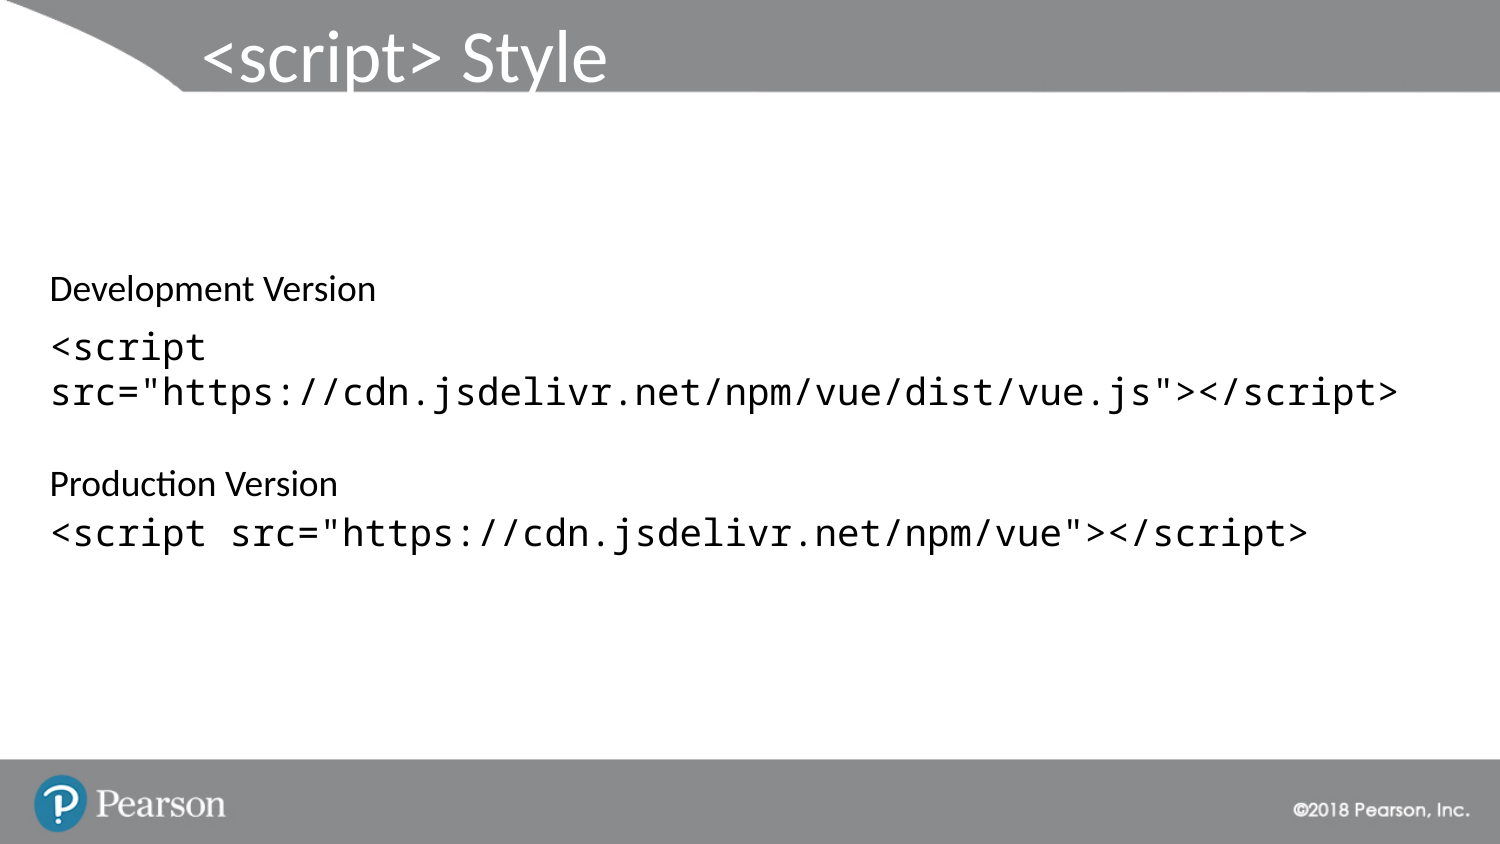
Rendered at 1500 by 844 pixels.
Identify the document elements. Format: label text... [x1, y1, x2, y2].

text_box <script src="https://cdn.jsdelivr.net/npm/vue"></script> [34, 501, 1466, 562]
text_box <script src="https://cdn.jsdelivr.net/npm/vue/dist/vue.js"></script> [34, 315, 1466, 421]
picture [0, 0, 1500, 844]
text_box Development Version [34, 256, 511, 317]
text_box Production Version [34, 451, 511, 512]
title <script> Style [186, 0, 1425, 92]
